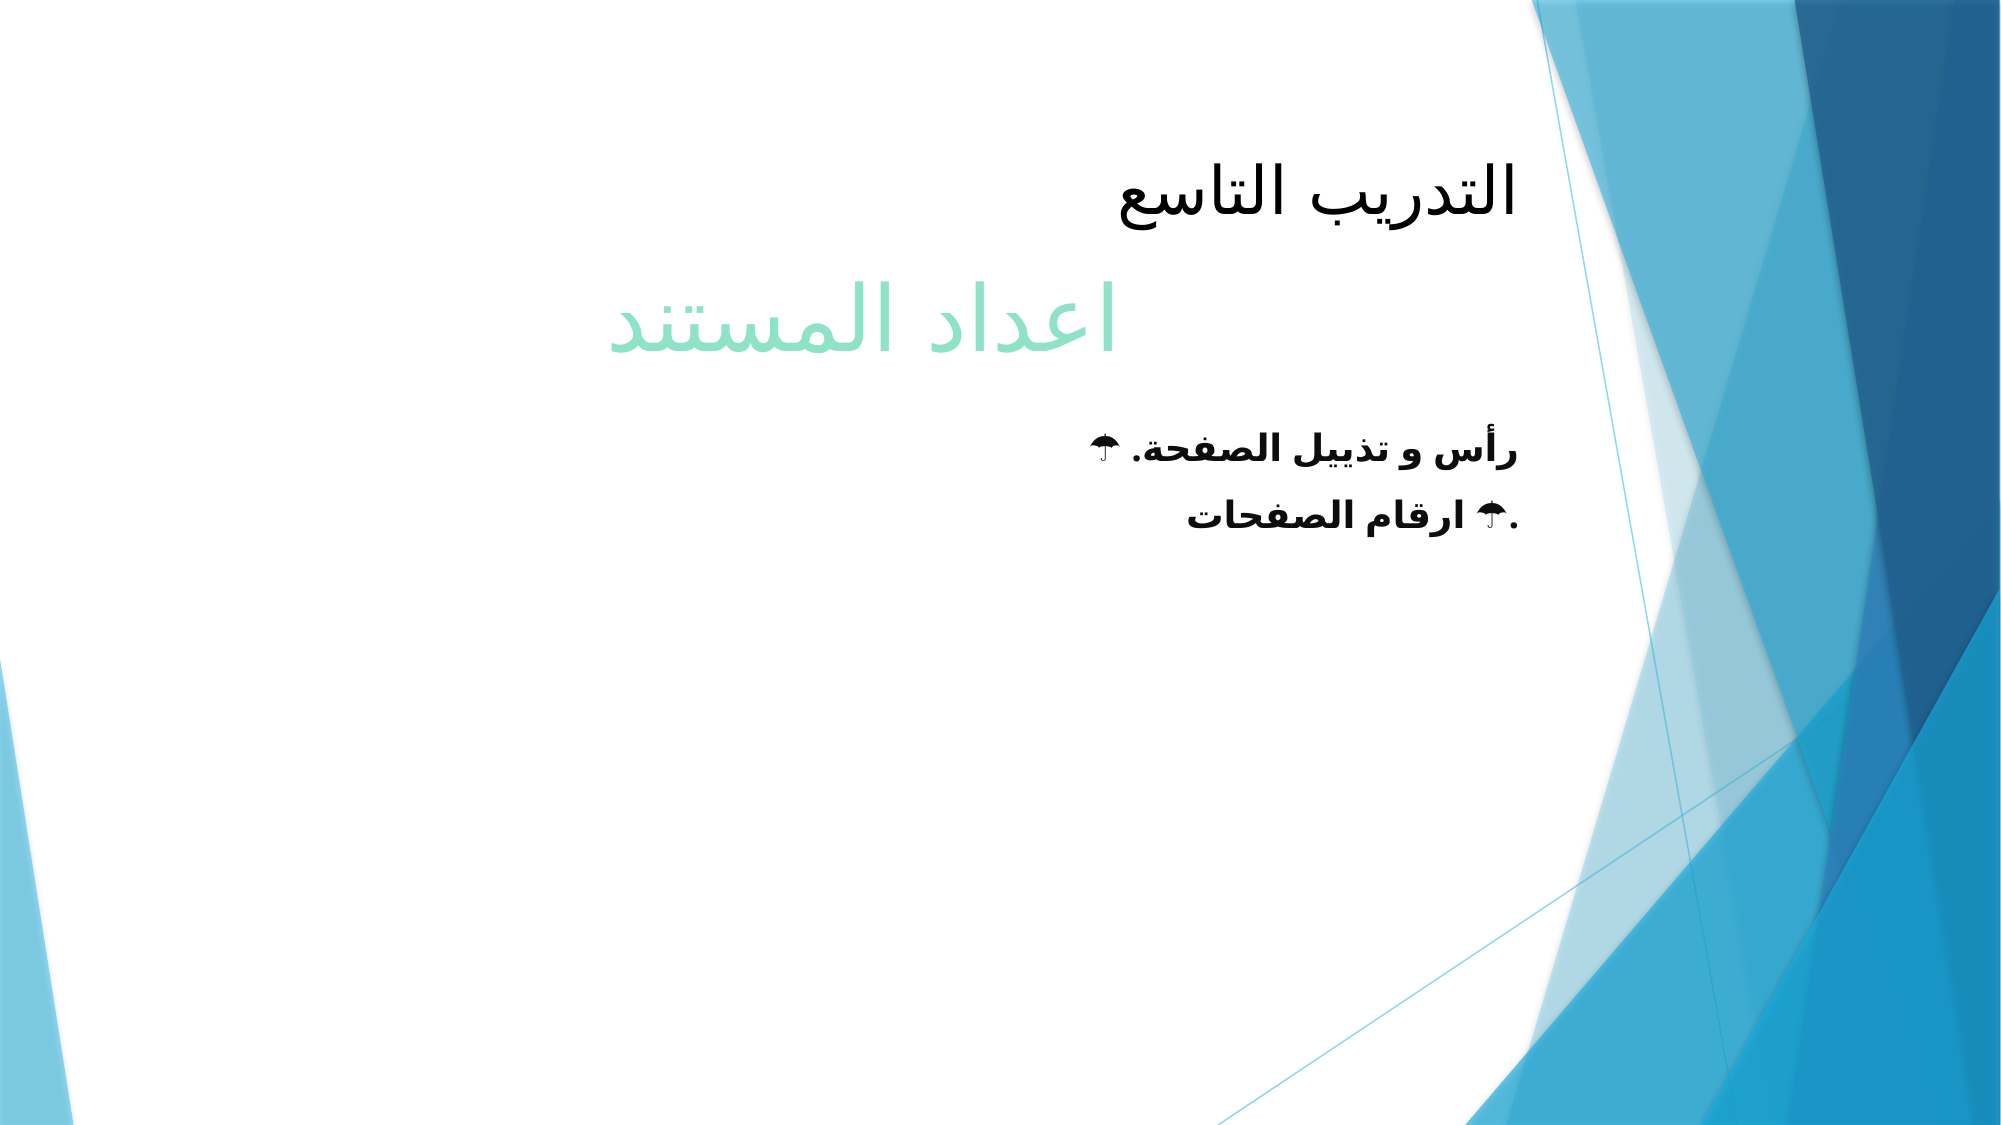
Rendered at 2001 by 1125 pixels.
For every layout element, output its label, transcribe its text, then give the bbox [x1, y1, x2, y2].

text_box اعداد المستند [376, 252, 1352, 365]
text_box التدريب التاسع [996, 140, 1535, 291]
text_box ☂ رأس و تذييل الصفحة. ☂ ارقام الصفحات. [534, 326, 1535, 611]
